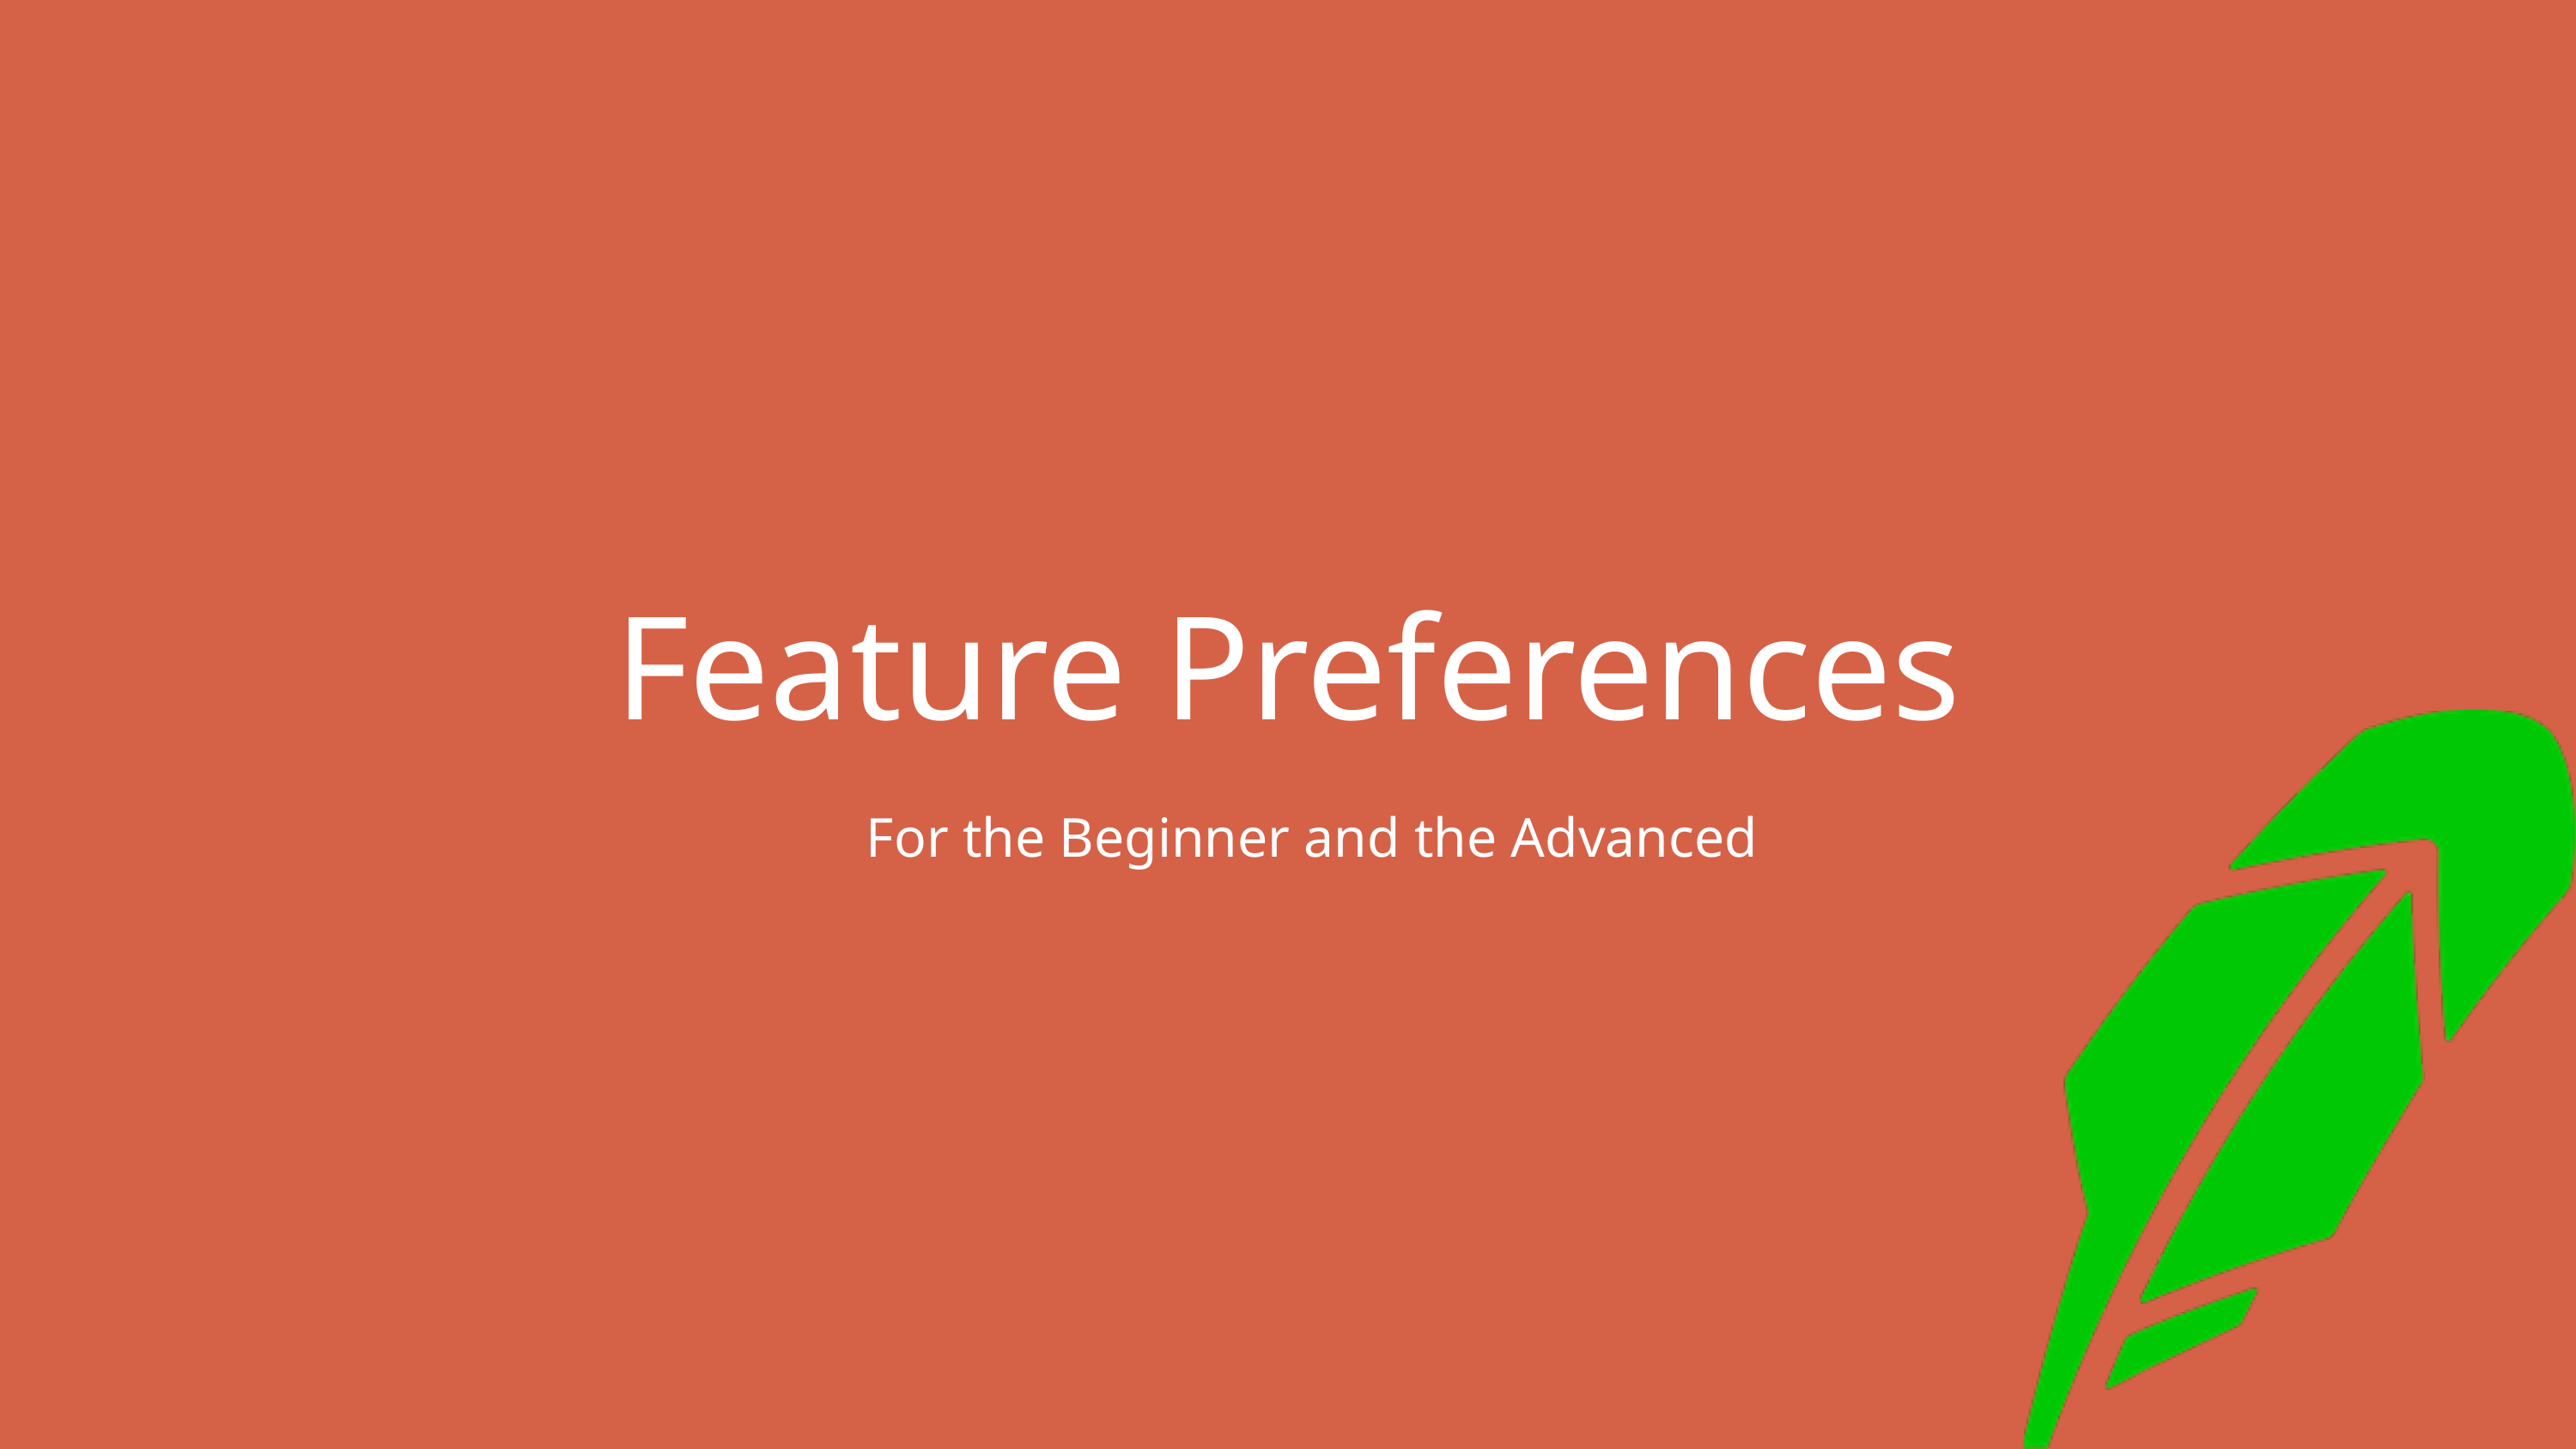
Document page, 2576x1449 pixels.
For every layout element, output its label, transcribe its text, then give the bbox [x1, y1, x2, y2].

text_box [2023, 710, 2576, 1449]
text_box Feature Preferences [463, 576, 2113, 749]
text_box For the Beginner and the Advanced [601, 792, 2023, 869]
